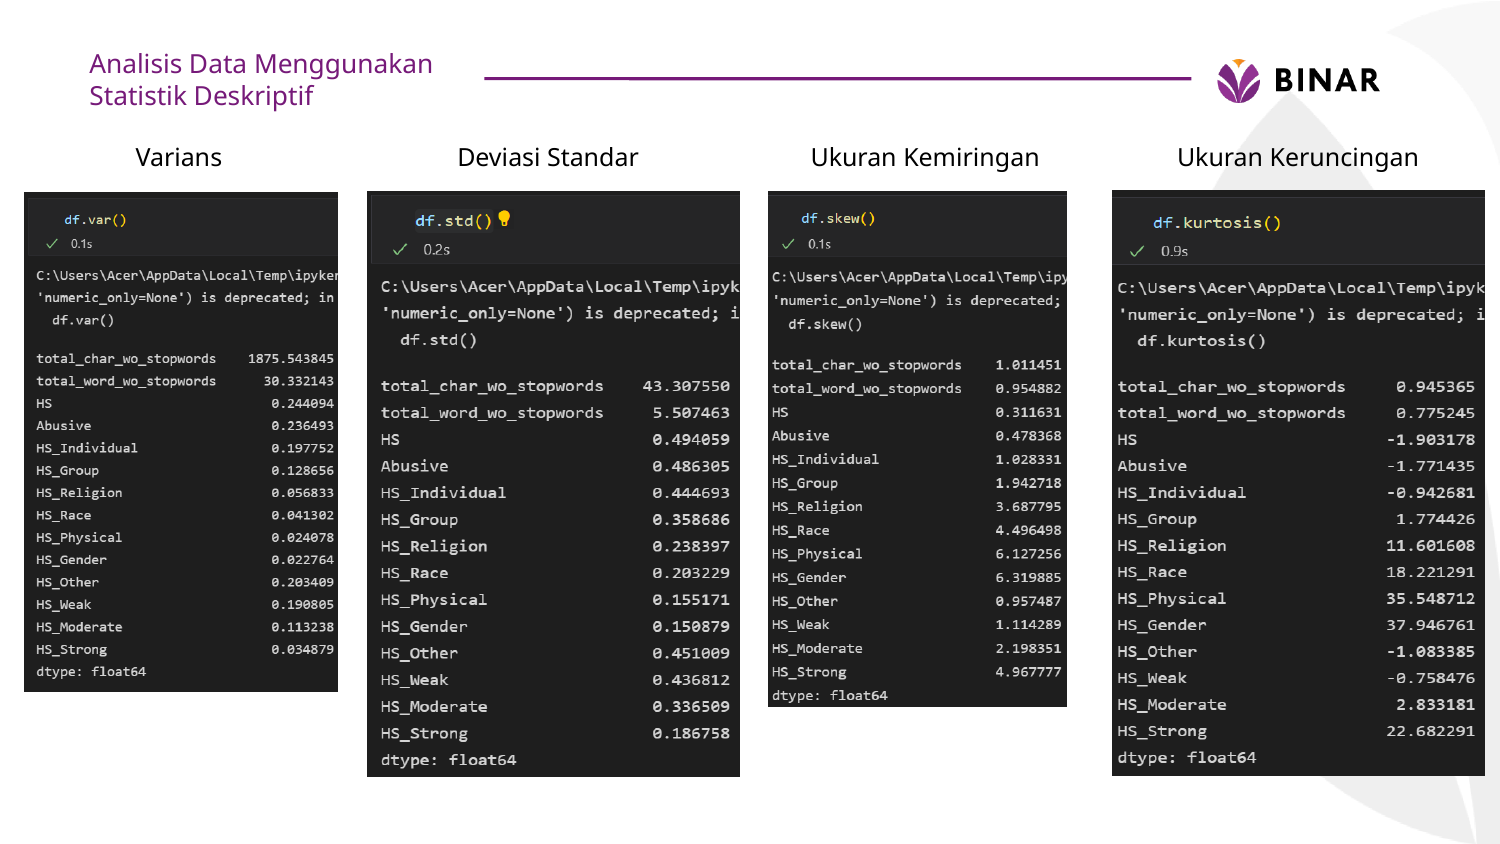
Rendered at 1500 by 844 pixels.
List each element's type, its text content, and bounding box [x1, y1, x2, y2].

picture [24, 192, 339, 692]
text_box Deviasi Standar [399, 126, 698, 187]
picture [768, 191, 1067, 707]
text_box Varians [30, 126, 328, 187]
picture [367, 190, 740, 777]
text_box Ukuran Kemiringan [776, 126, 1075, 187]
text_box Analisis Data Menggunakan Statistik Deskriptif [74, 31, 485, 126]
picture [1112, 1, 1500, 844]
